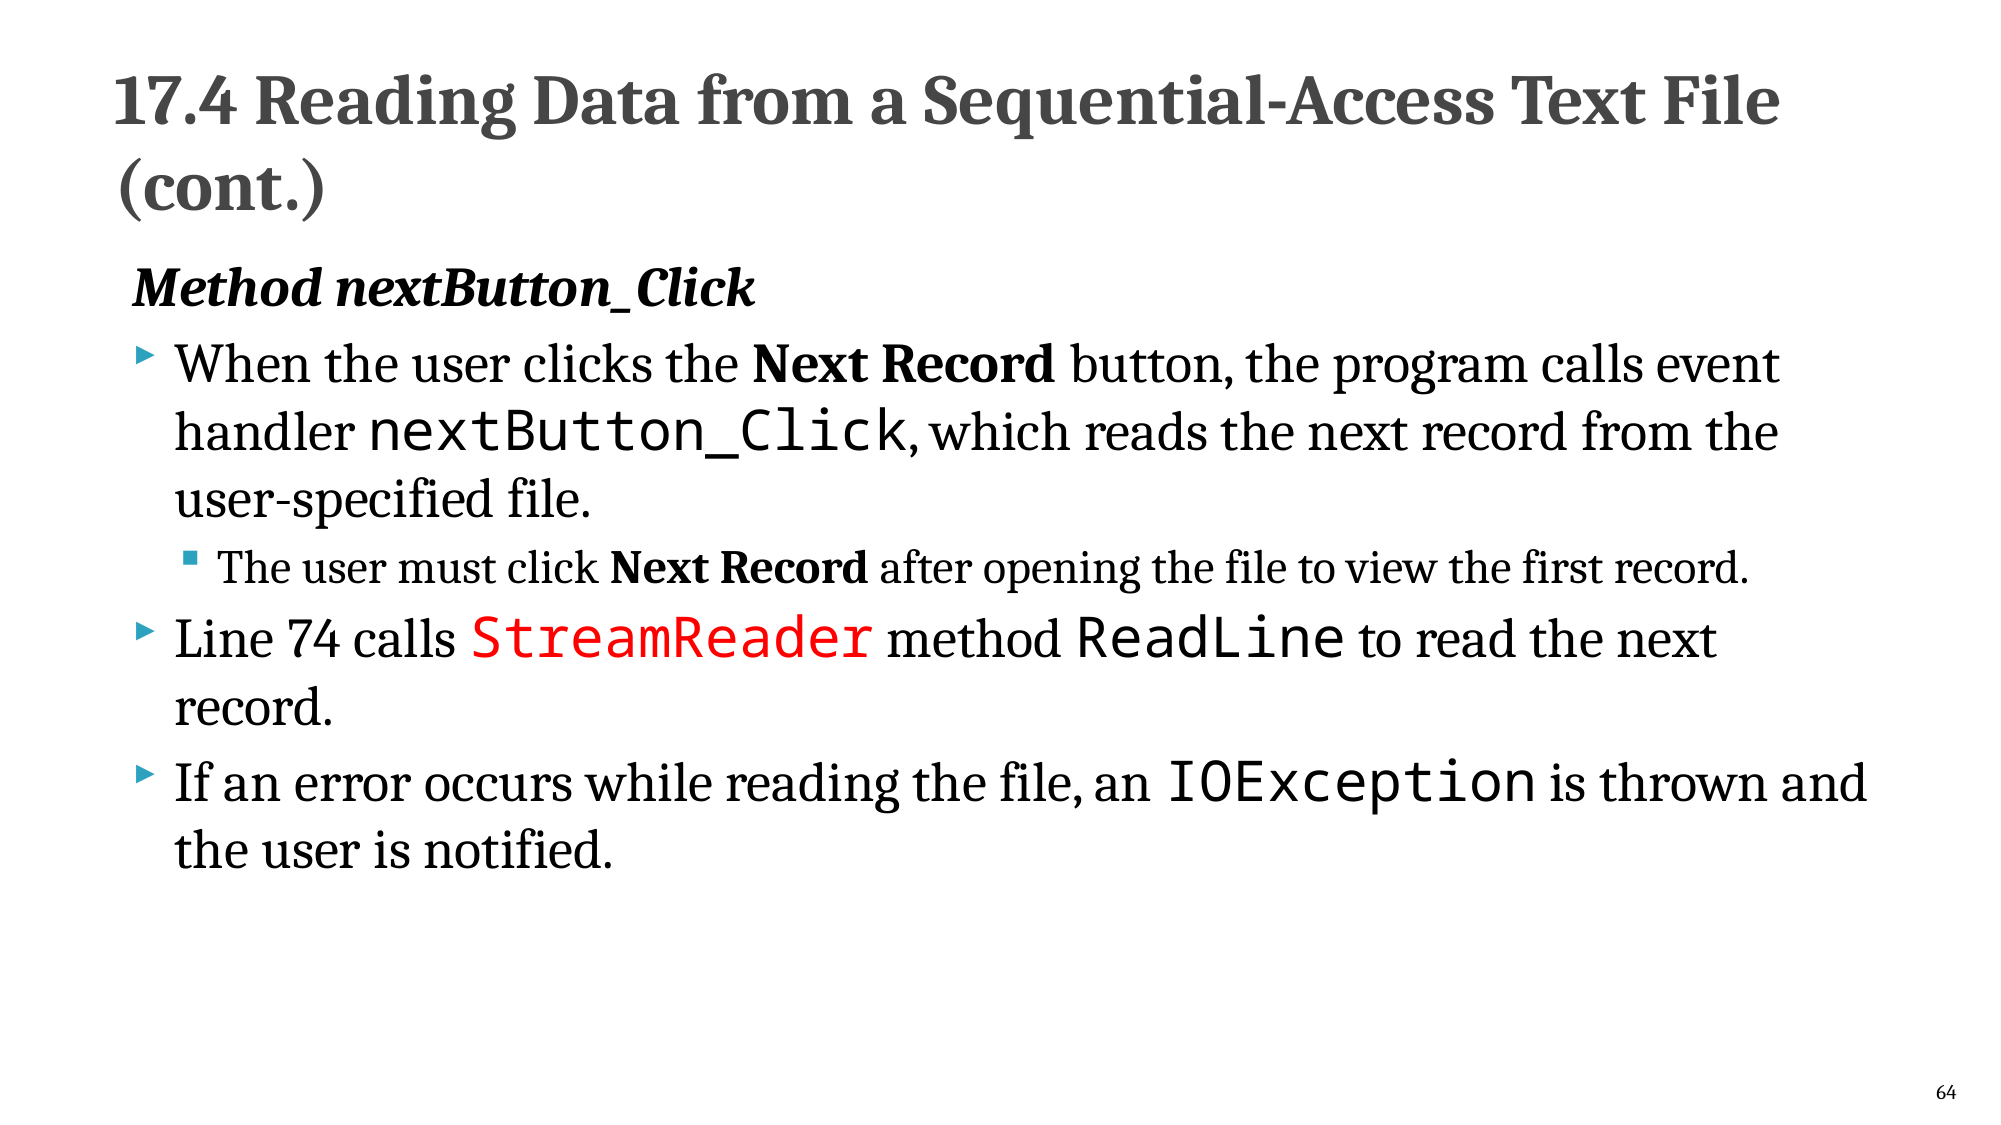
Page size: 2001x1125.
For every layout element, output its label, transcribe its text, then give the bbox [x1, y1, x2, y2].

list Method nextButton_Click When the user clicks the Next Record button, the program calls event handler nextButton_Click, which reads the next record from the user-specified file. The user must click Next Record after opening the file to view the first record. Line 74 calls StreamReader method ReadLine to read the next record. If an error occurs while reading the file, an IOException is thrown and the user is notified. [99, 242, 1900, 986]
title 17.4 Reading Data from a Sequential-Access Text File (cont.) [99, 45, 1900, 233]
slide_number 64 [1891, 1051, 1972, 1112]
